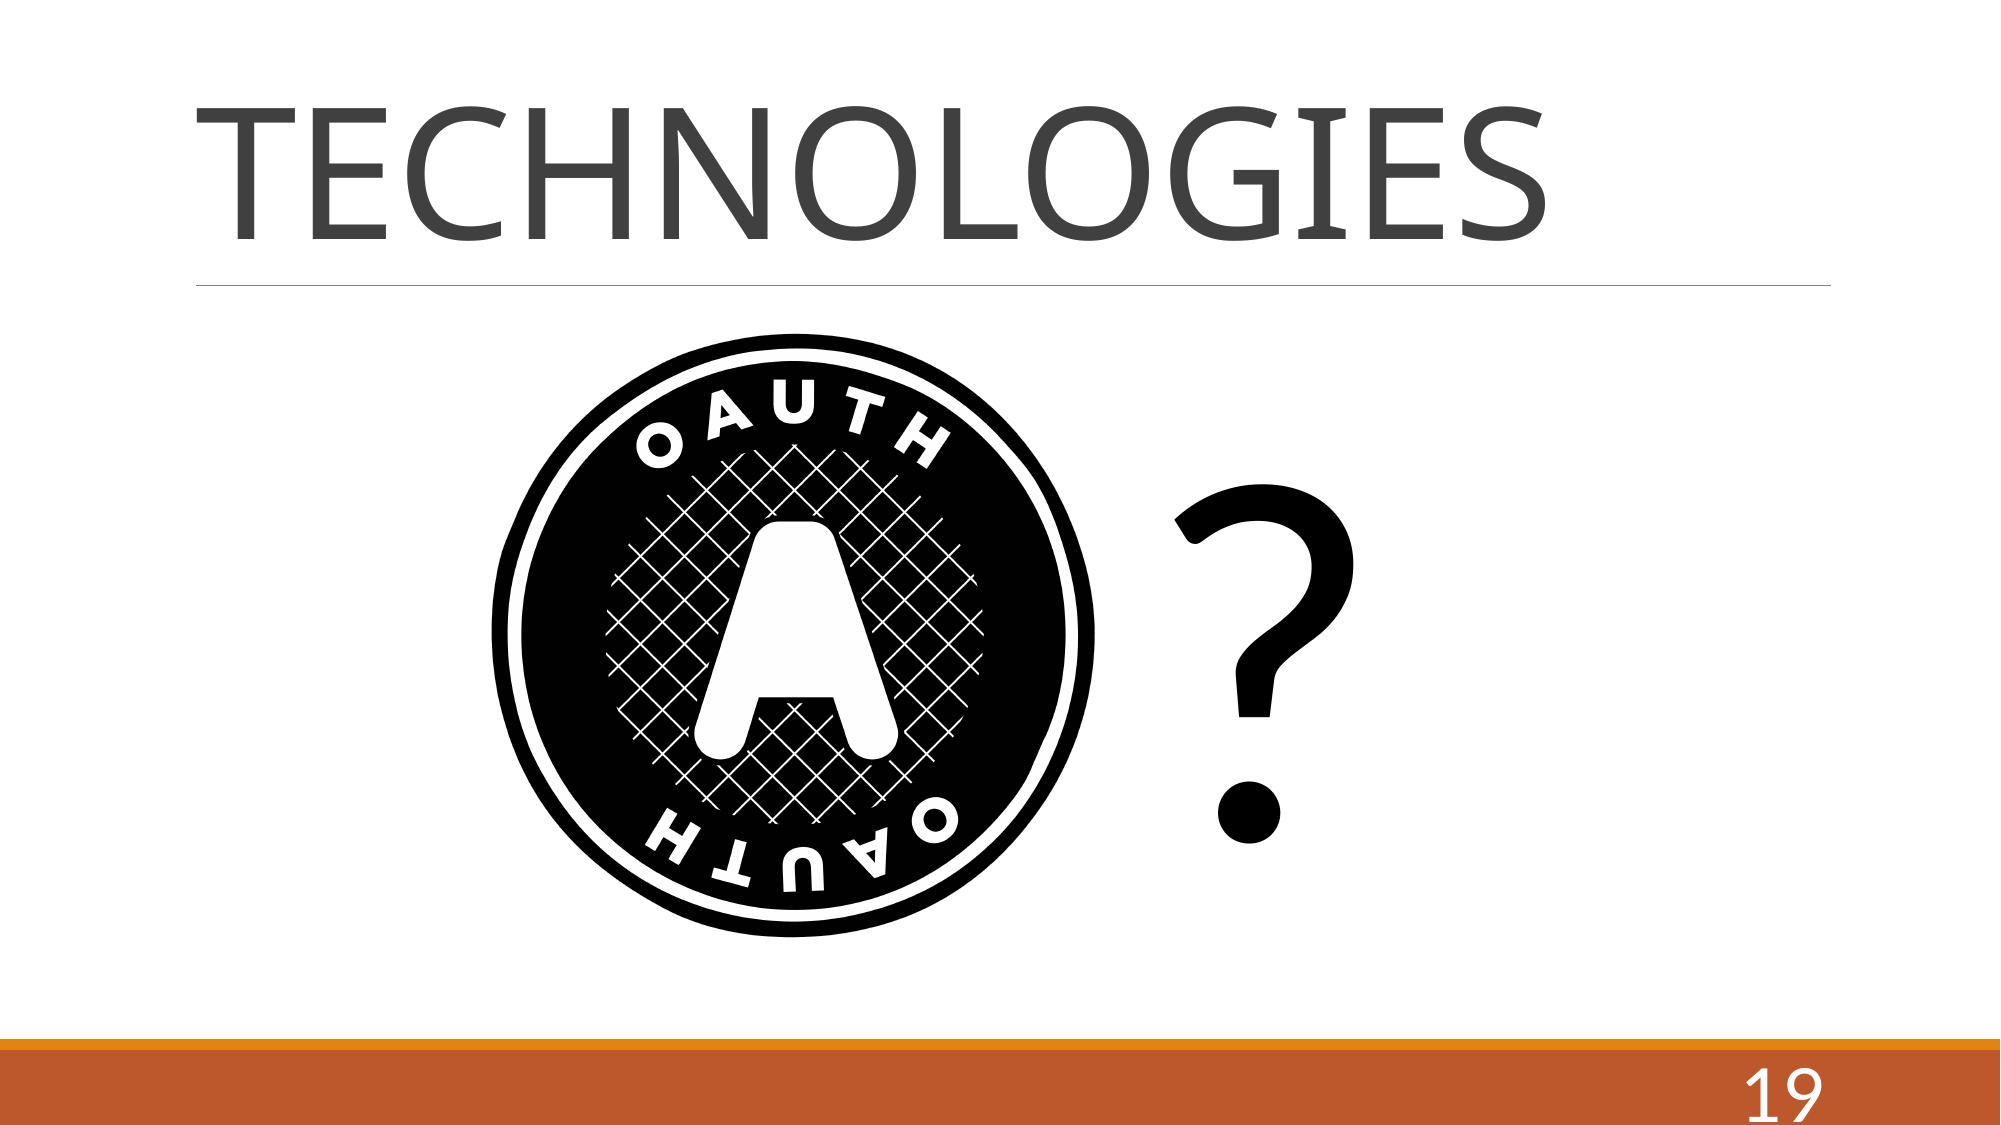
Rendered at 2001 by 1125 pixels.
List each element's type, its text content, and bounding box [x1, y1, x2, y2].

picture [455, 297, 1130, 974]
text_box ? [1138, 312, 1416, 953]
slide_number 19 [1624, 1059, 1840, 1120]
title TECHNOLOGIES [180, 47, 1830, 285]
